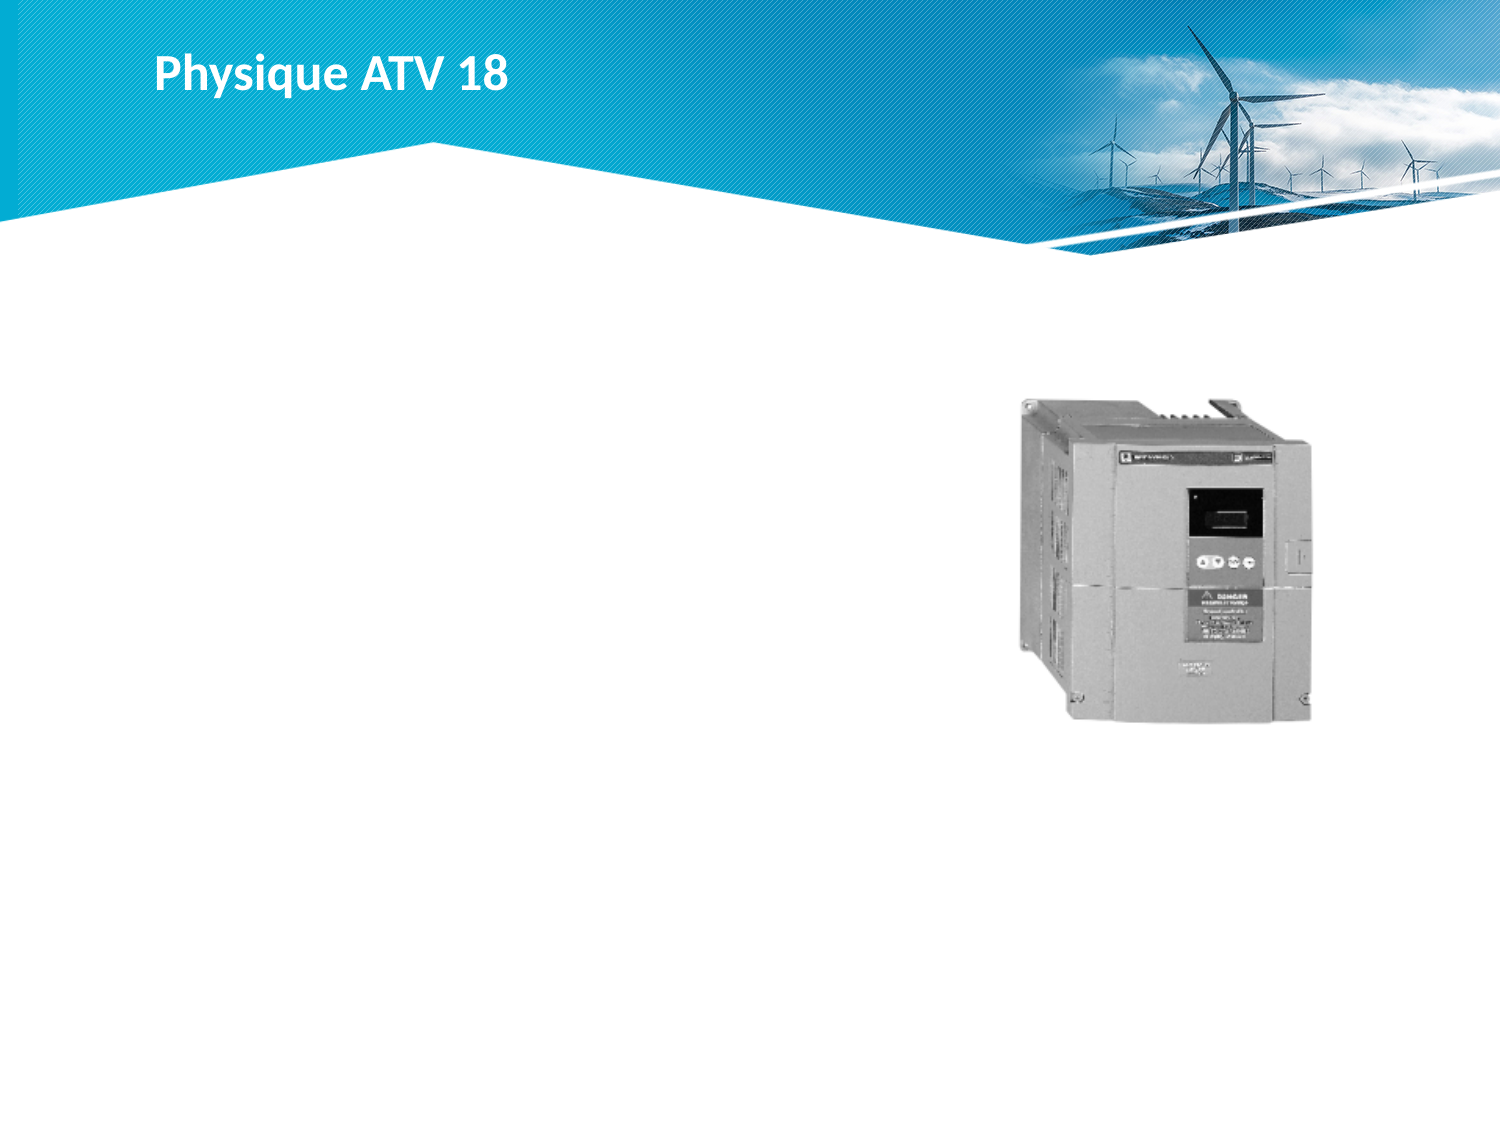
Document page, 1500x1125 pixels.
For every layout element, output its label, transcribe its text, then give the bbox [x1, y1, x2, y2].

picture [0, 0, 1500, 1125]
title Physique ATV 18 [139, 4, 1396, 135]
picture [1116, 191, 1134, 196]
